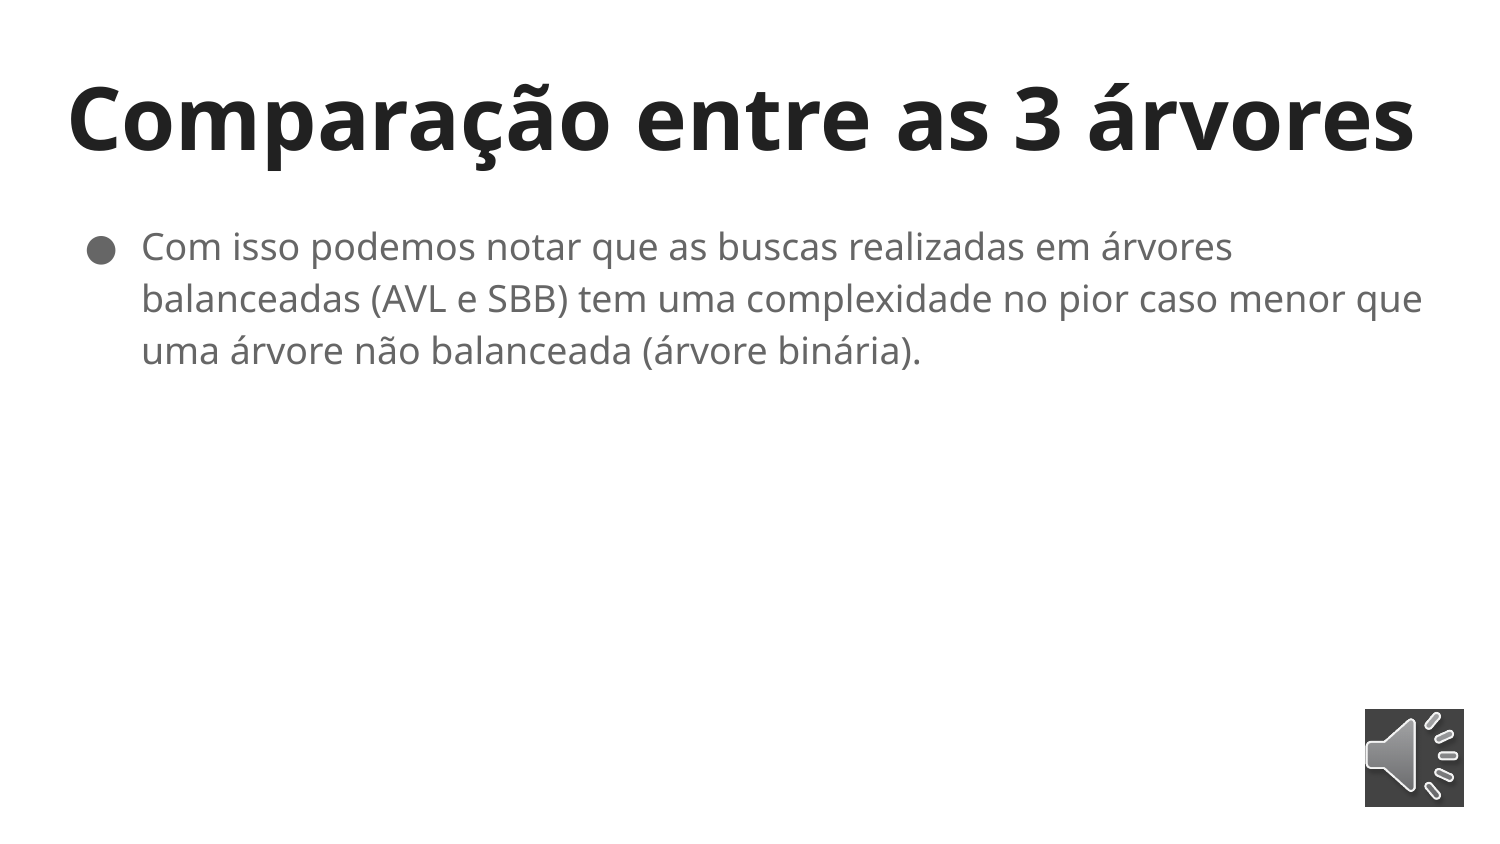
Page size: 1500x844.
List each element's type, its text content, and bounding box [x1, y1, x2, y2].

list Com isso podemos notar que as buscas realizadas em árvores balanceadas (AVL e SBB) tem uma complexidade no pior caso menor que uma árvore não balanceada (árvore binária). [51, 201, 1449, 750]
title Comparação entre as 3 árvores [51, 48, 1449, 180]
picture [1364, 708, 1465, 809]
